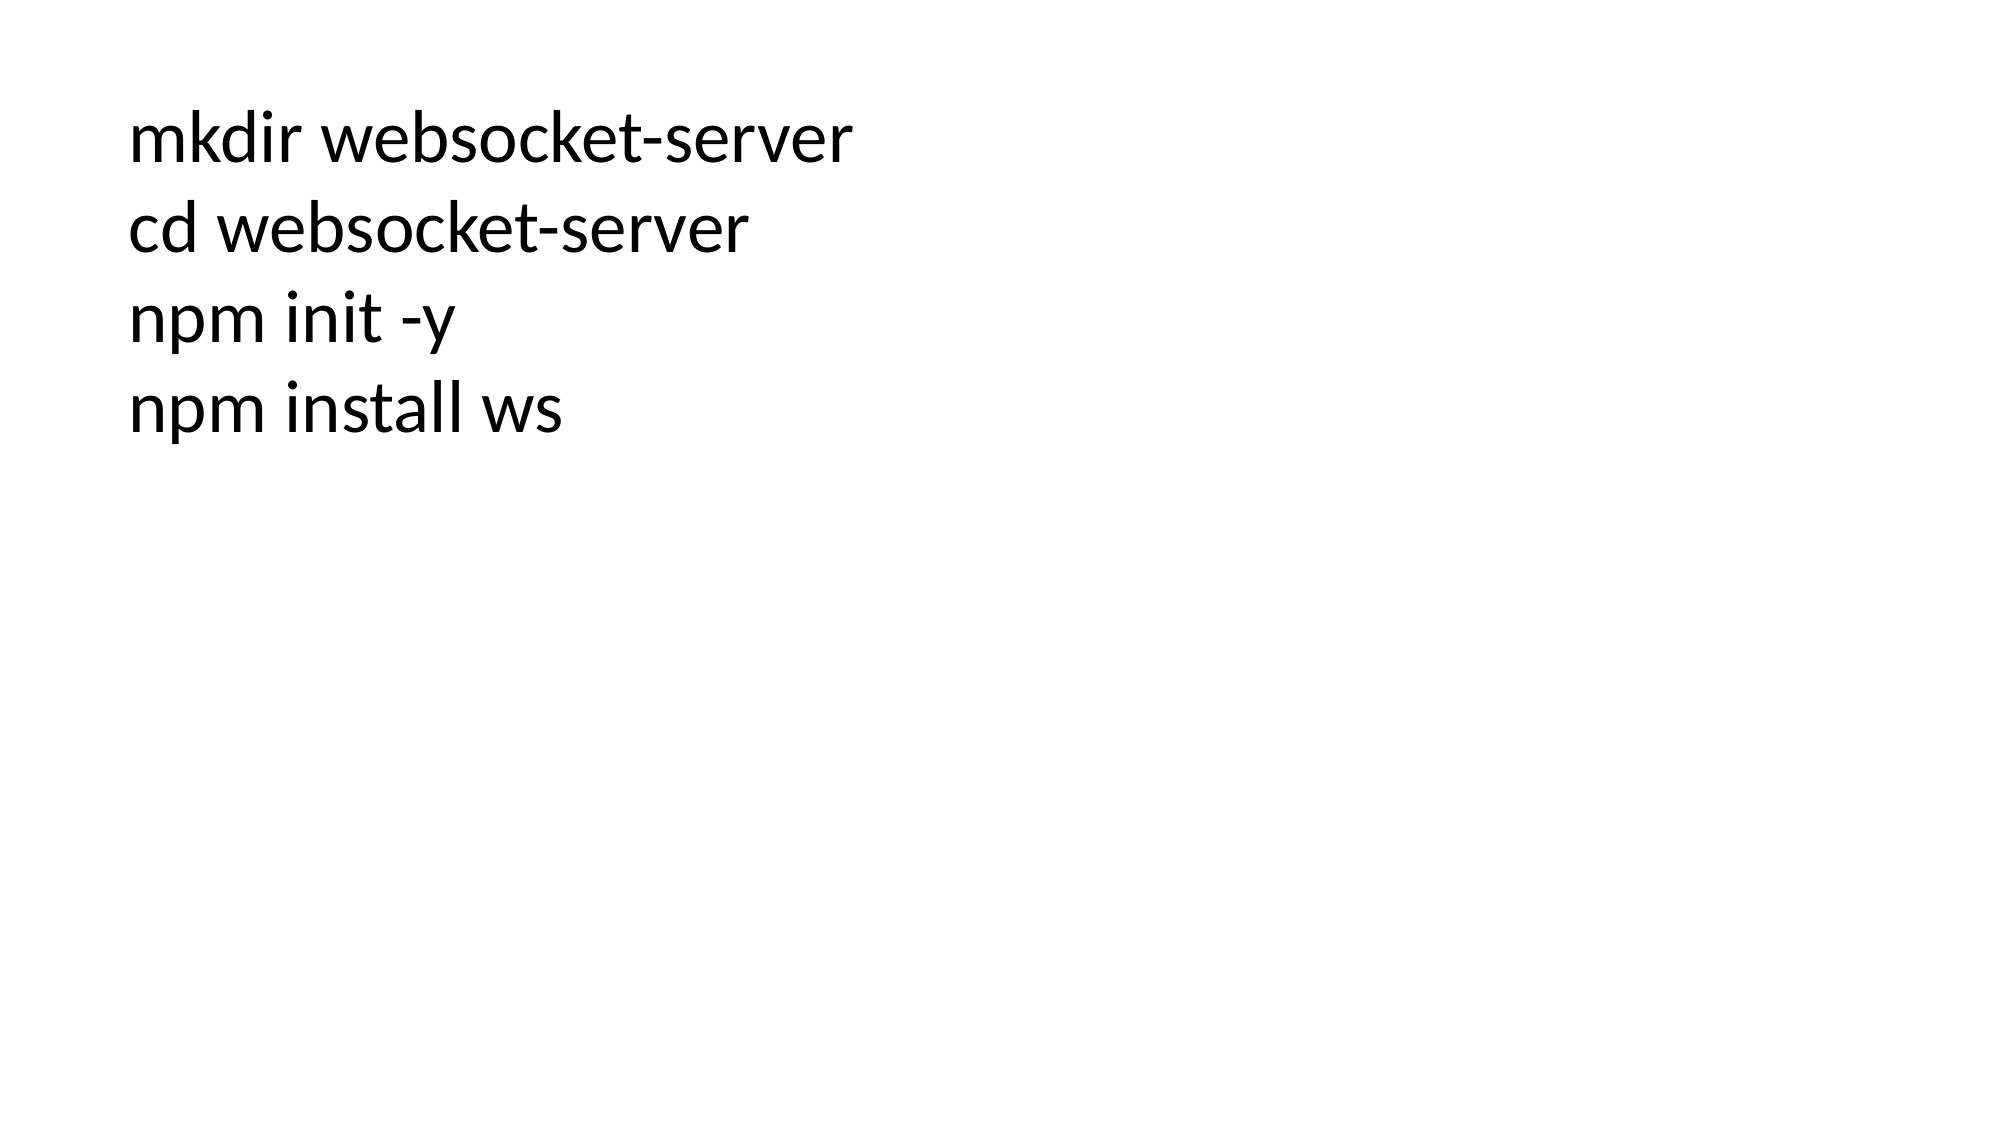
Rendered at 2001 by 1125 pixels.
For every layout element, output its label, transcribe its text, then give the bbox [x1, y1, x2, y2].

text_box mkdir websocket-server cd websocket-server npm init -y npm install ws [113, 79, 1114, 455]
